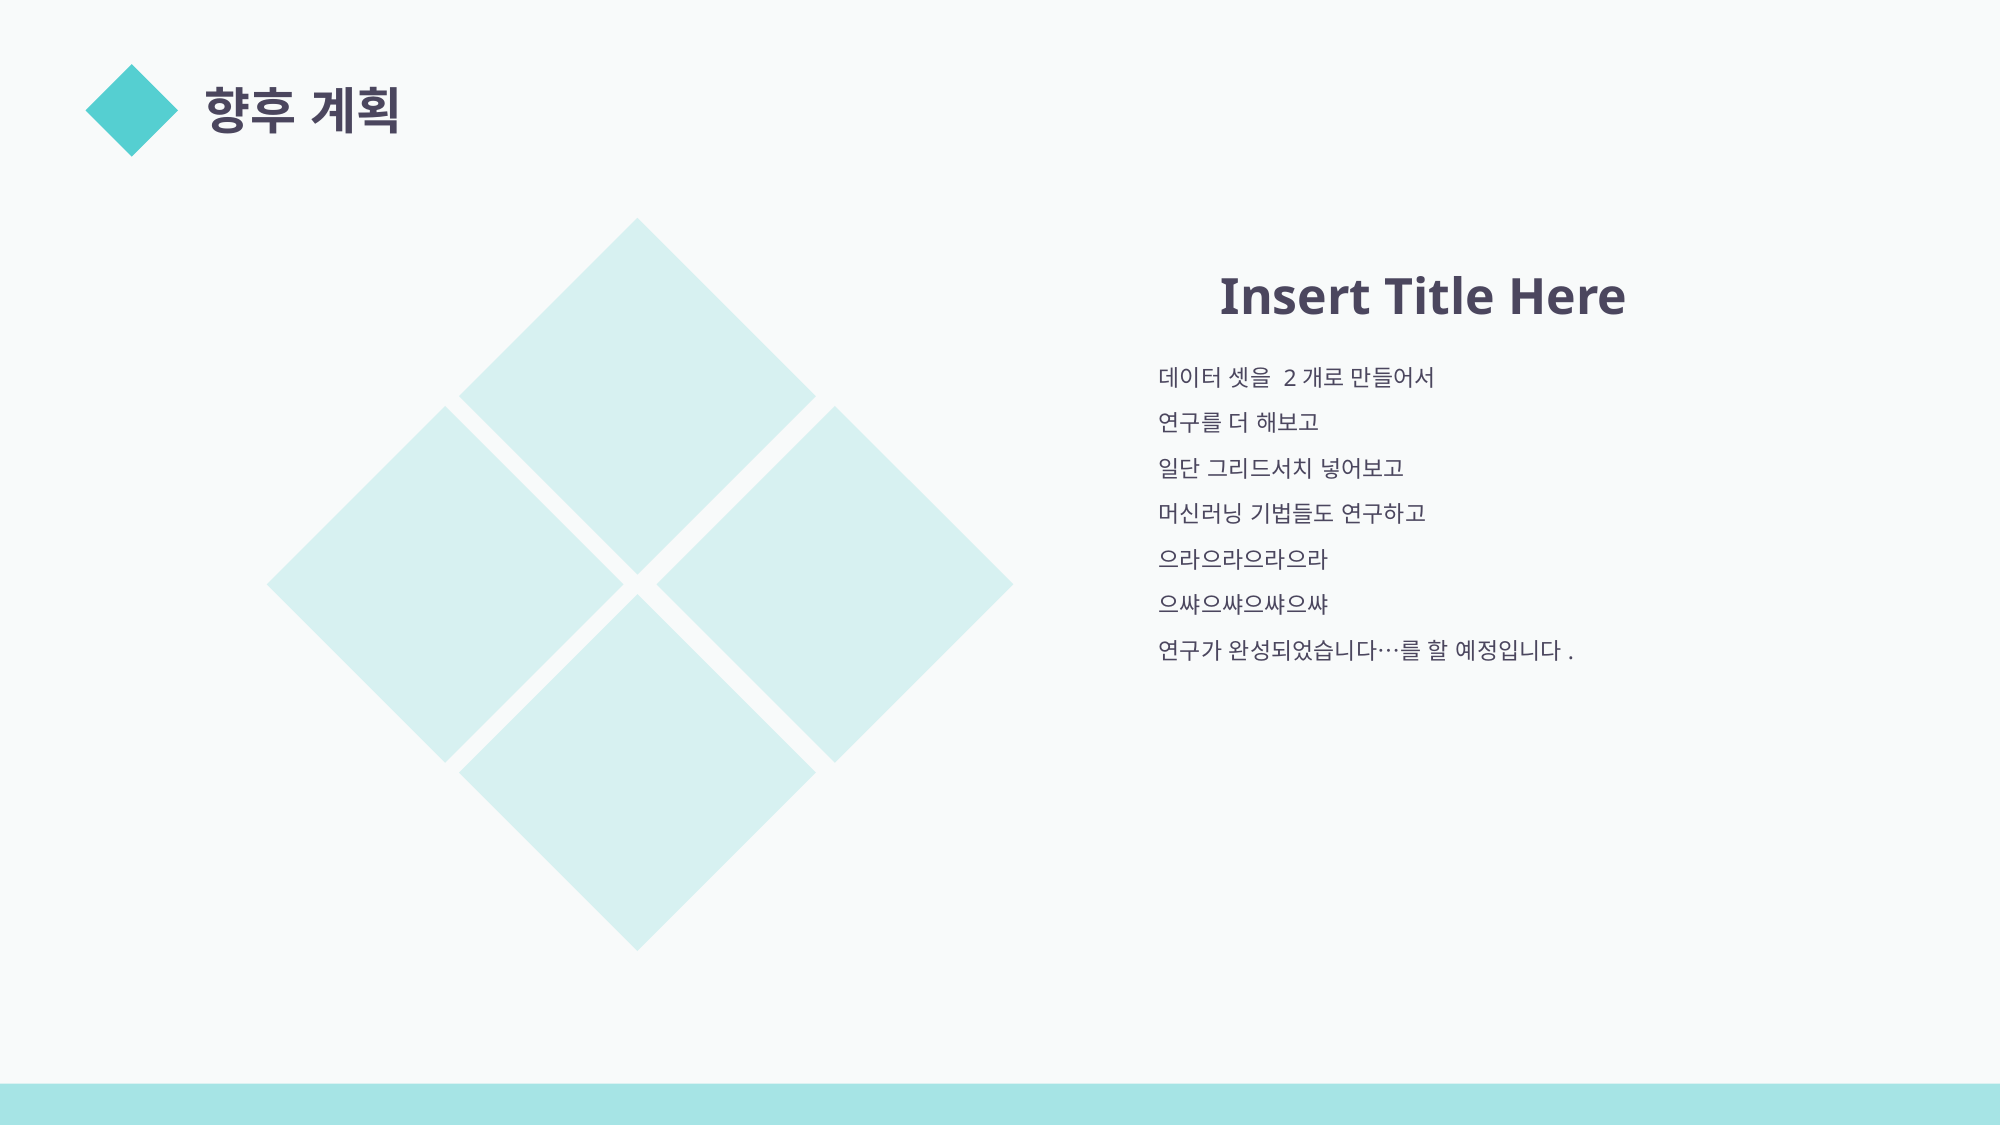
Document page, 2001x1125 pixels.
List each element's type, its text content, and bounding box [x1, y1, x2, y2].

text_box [266, 217, 1014, 951]
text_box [85, 64, 430, 157]
text_box 데이터 셋을 2개로 만들어서 연구를 더 해보고 일단 그리드서치 넣어보고 머신러닝 기법들도 연구하고 으라으라으라으라 으쌰으쌰으쌰으쌰 연구가 완성되었습니다…를 할 예정입니다. [1143, 350, 1704, 672]
text_box Insert Title Here [1205, 257, 1643, 333]
